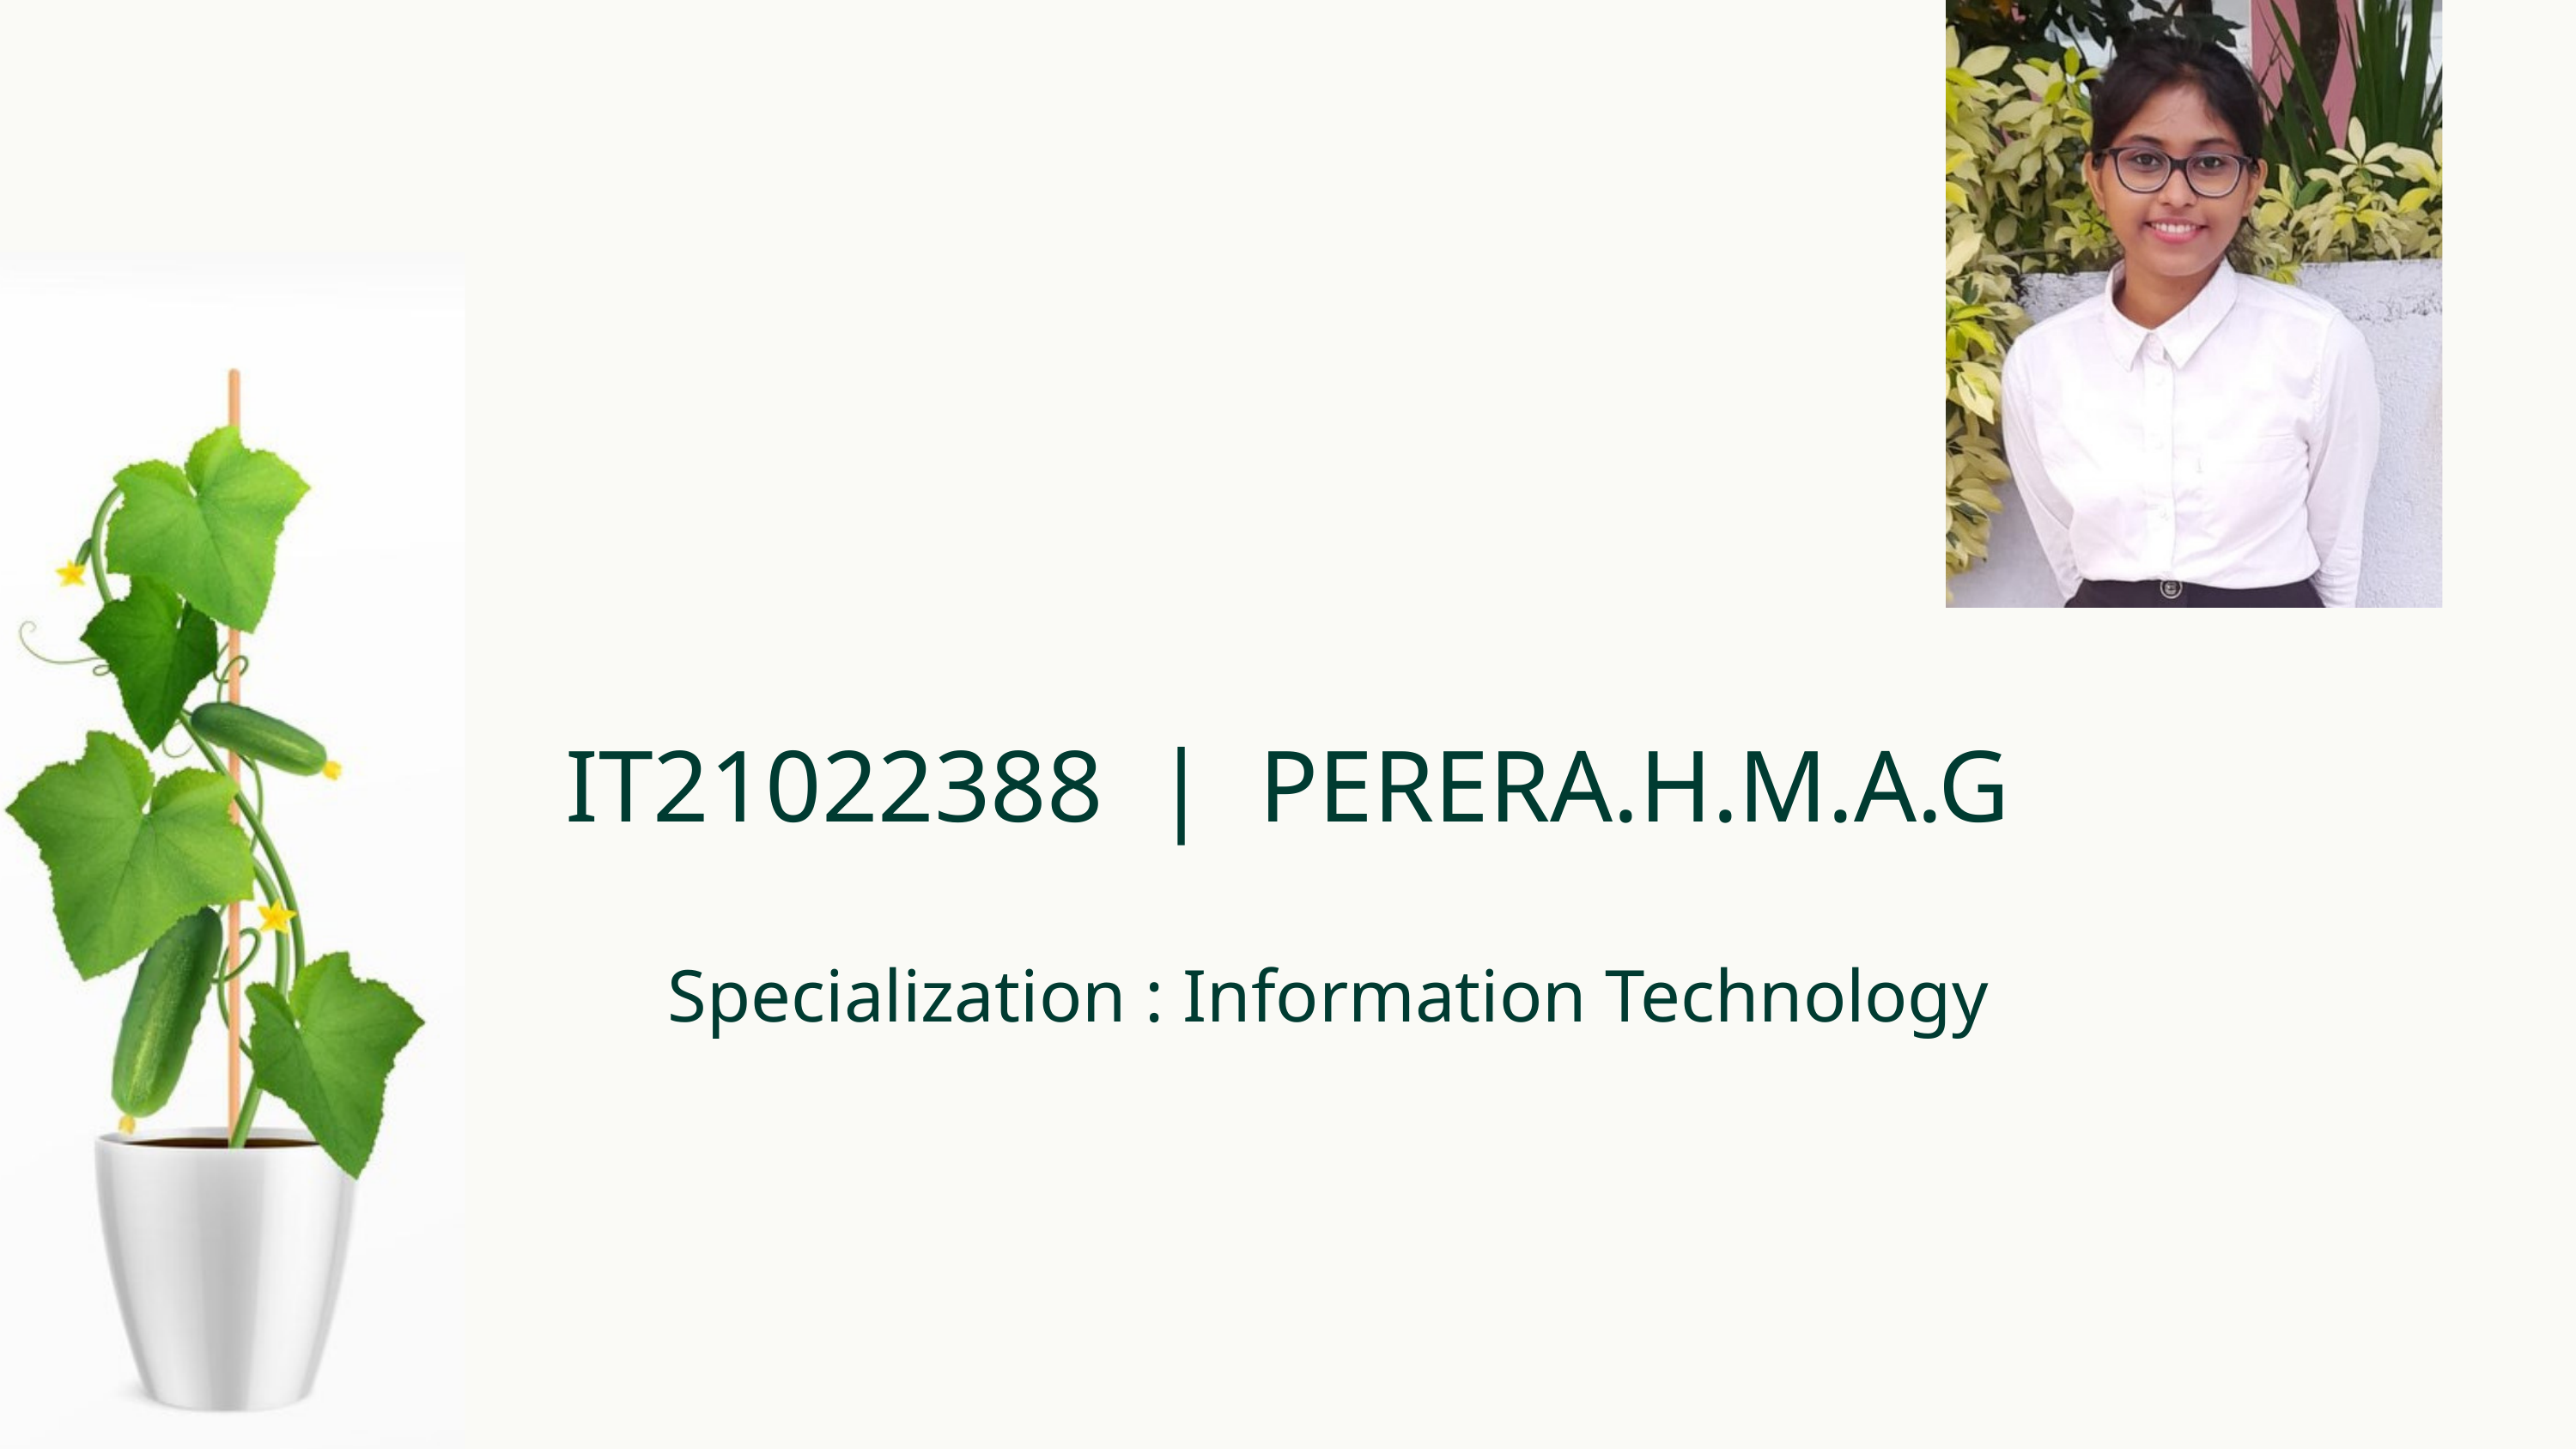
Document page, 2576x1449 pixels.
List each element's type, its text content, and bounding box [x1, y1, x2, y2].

text_box IT21022388 | PERERA.H.M.A.G [381, 704, 2195, 842]
text_box [1946, 0, 2443, 609]
text_box [0, 252, 465, 1449]
text_box Specialization : Information Technology [422, 936, 2235, 1037]
